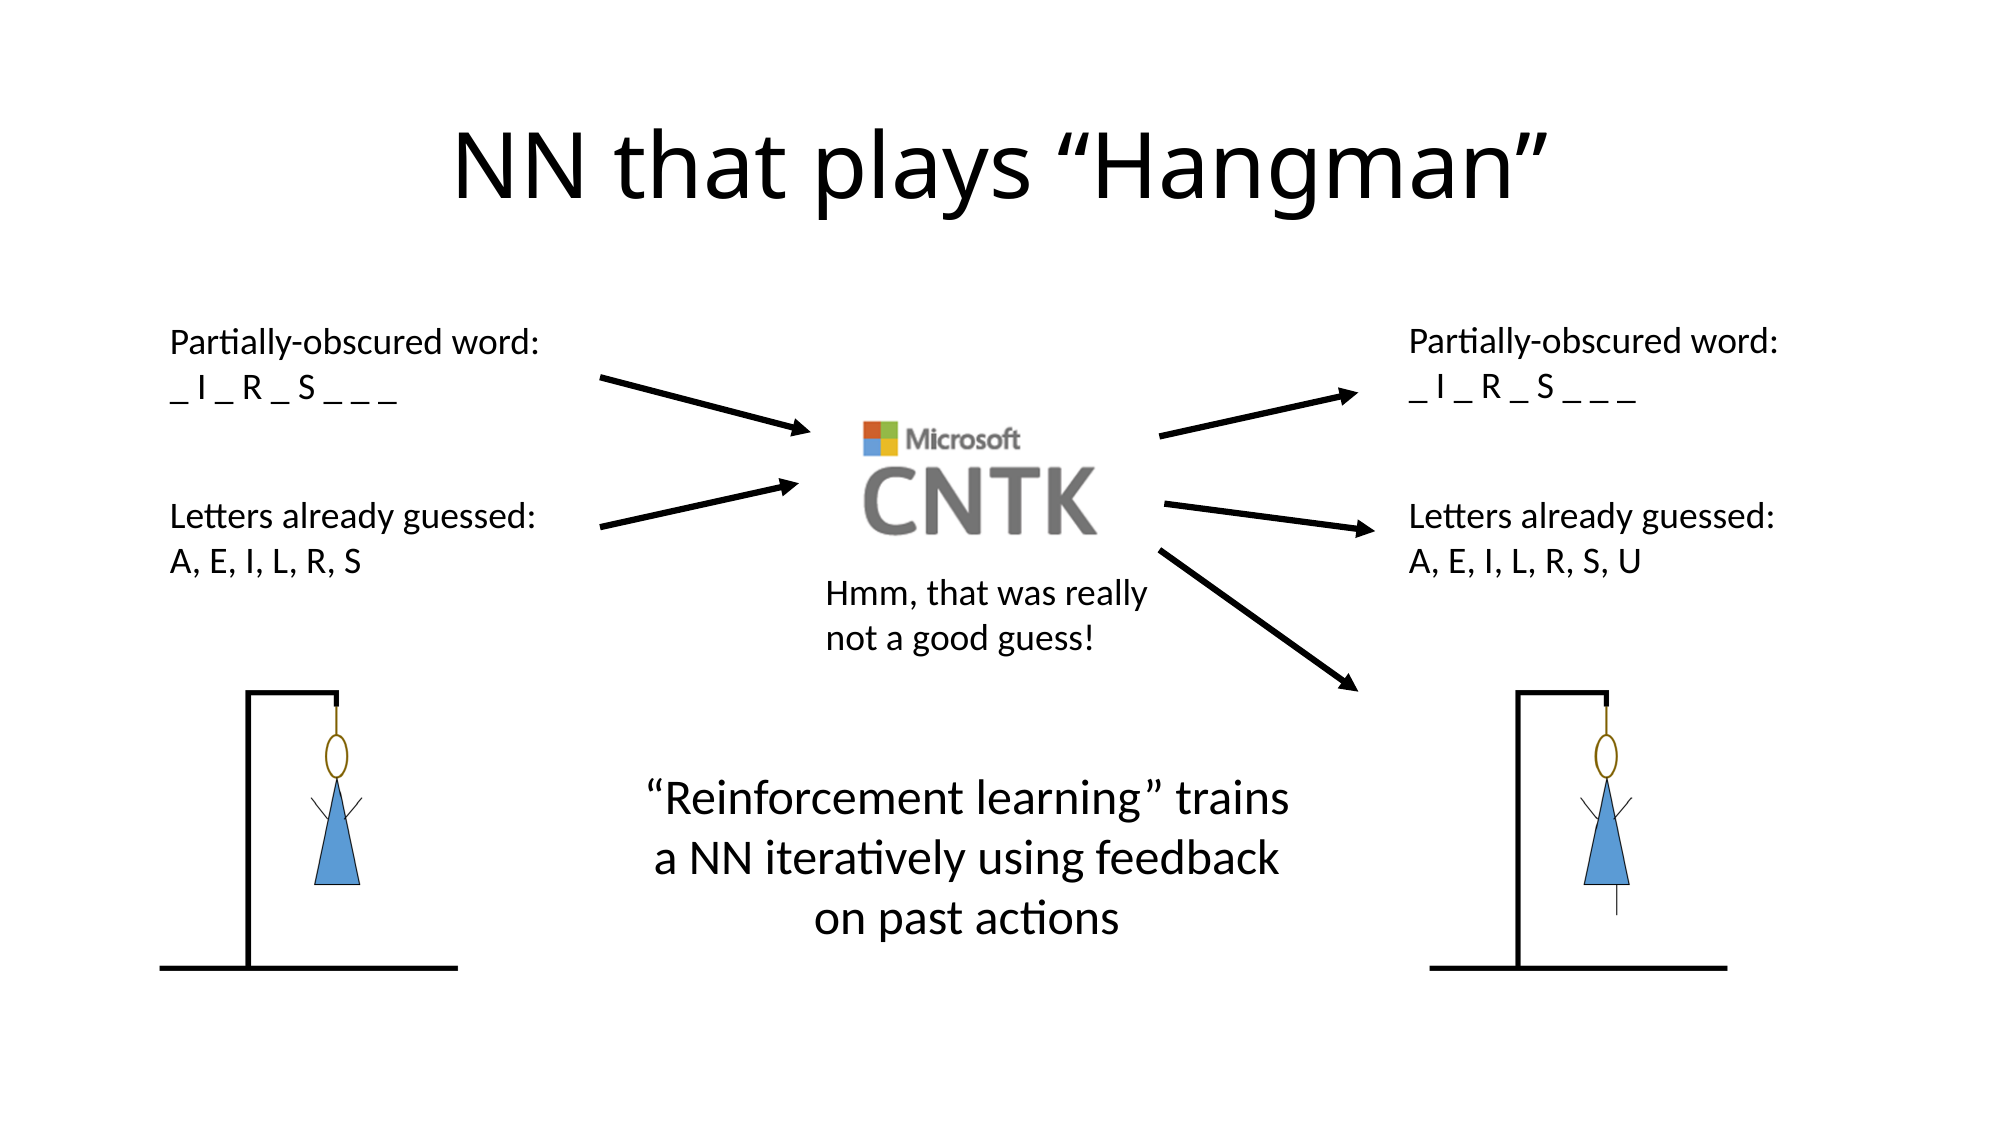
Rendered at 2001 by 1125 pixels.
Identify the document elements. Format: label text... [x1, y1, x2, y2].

picture [154, 687, 464, 977]
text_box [599, 377, 811, 433]
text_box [1159, 549, 1359, 692]
text_box Partially-obscured word: _ I _ R _ S _ _ _ [154, 309, 565, 415]
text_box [599, 483, 799, 528]
title NN that plays “Hangman” [137, 59, 1863, 278]
picture [839, 396, 1120, 557]
text_box Hmm, that was really not a good guess! [810, 560, 1159, 665]
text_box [1159, 392, 1359, 437]
text_box Letters already guessed: A, E, I, L, R, S, U [1394, 483, 1804, 588]
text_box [1164, 503, 1376, 532]
text_box Partially-obscured word: _ I _ R _ S _ _ _ [1394, 308, 1804, 414]
text_box Letters already guessed: A, E, I, L, R, S [154, 484, 565, 589]
picture [1425, 687, 1734, 975]
text_box “Reinforcement learning” trains a NN iteratively using feedback on past actions [622, 757, 1312, 953]
